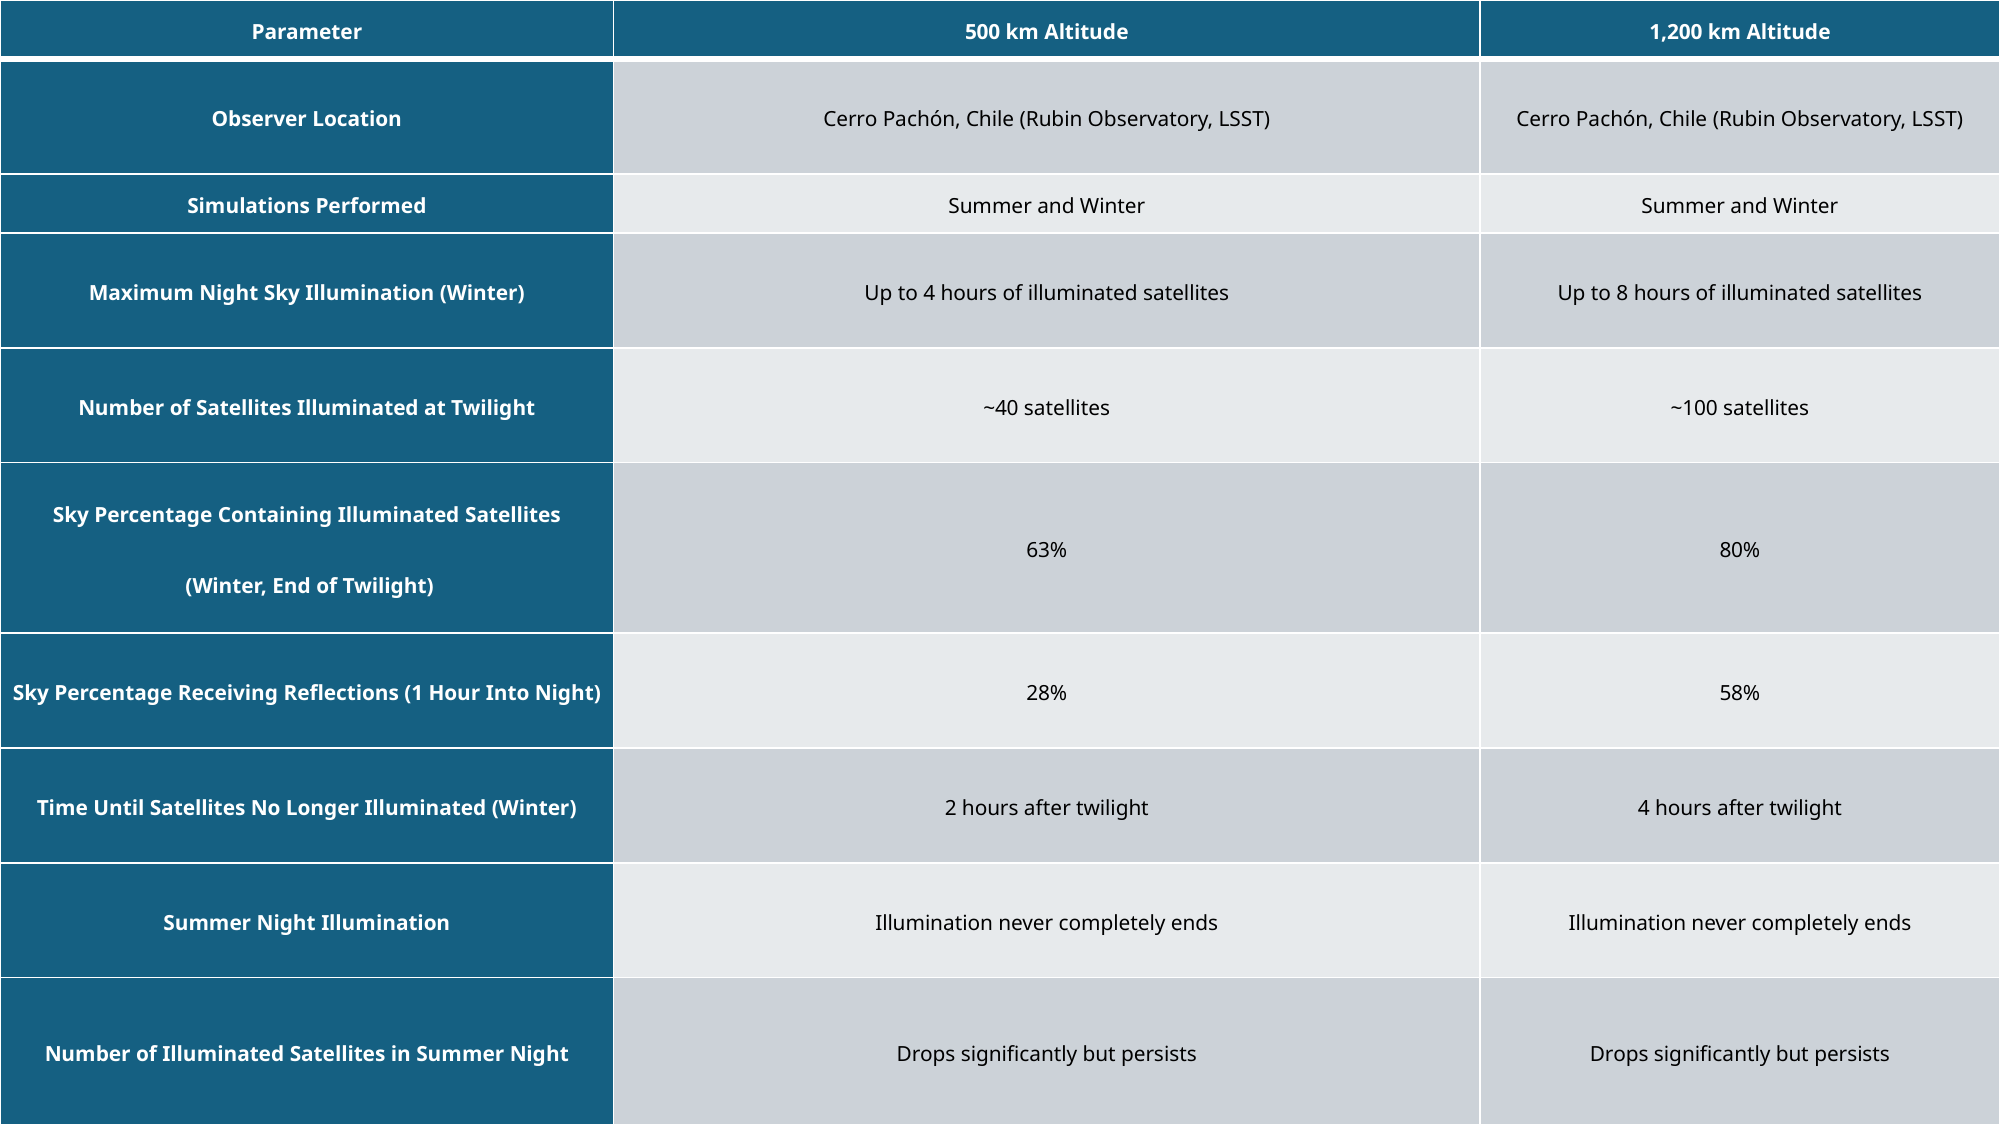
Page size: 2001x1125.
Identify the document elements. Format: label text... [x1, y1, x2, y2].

table_cell Observer Location [1, 62, 613, 173]
table_cell 80% [1481, 463, 1999, 632]
table_cell Cerro Pachón, Chile (Rubin Observatory, LSST) [614, 62, 1479, 173]
table_cell 28% [614, 634, 1479, 747]
table_cell Up to 4 hours of illuminated satellites [614, 234, 1479, 347]
table_cell Illumination never completely ends [614, 864, 1479, 977]
table_cell 63% [614, 463, 1479, 632]
table_cell Illumination never completely ends [1481, 864, 1999, 977]
table_cell Time Until Satellites No Longer Illuminated (Winter) [1, 749, 613, 862]
table_cell Drops significantly but persists [614, 978, 1479, 1124]
table_header 1,200 km Altitude [1481, 1, 1999, 56]
table_cell Summer Night Illumination [1, 864, 613, 977]
table_cell Number of Illuminated Satellites in Summer Night [1, 978, 613, 1124]
table_header Parameter [1, 1, 613, 56]
table_cell Summer and Winter [614, 175, 1479, 232]
table_cell 4 hours after twilight [1481, 749, 1999, 862]
table_cell Number of Satellites Illuminated at Twilight [1, 349, 613, 462]
table_cell Sky Percentage Receiving Reflections (1 Hour Into Night) [1, 634, 613, 747]
table_cell ~100 satellites [1481, 349, 1999, 462]
table_cell Summer and Winter [1481, 175, 1999, 232]
table_cell Up to 8 hours of illuminated satellites [1481, 234, 1999, 347]
table_cell Cerro Pachón, Chile (Rubin Observatory, LSST) [1481, 62, 1999, 173]
table_cell Maximum Night Sky Illumination (Winter) [1, 234, 613, 347]
table_cell Sky Percentage Containing Illuminated Satellites (Winter, End of Twilight) [1, 463, 613, 632]
table_cell Drops significantly but persists [1481, 978, 1999, 1124]
table_cell ~40 satellites [614, 349, 1479, 462]
table_header 500 km Altitude [614, 1, 1479, 56]
table_cell 2 hours after twilight [614, 749, 1479, 862]
table_cell 58% [1481, 634, 1999, 747]
table_cell Simulations Performed [1, 175, 613, 232]
